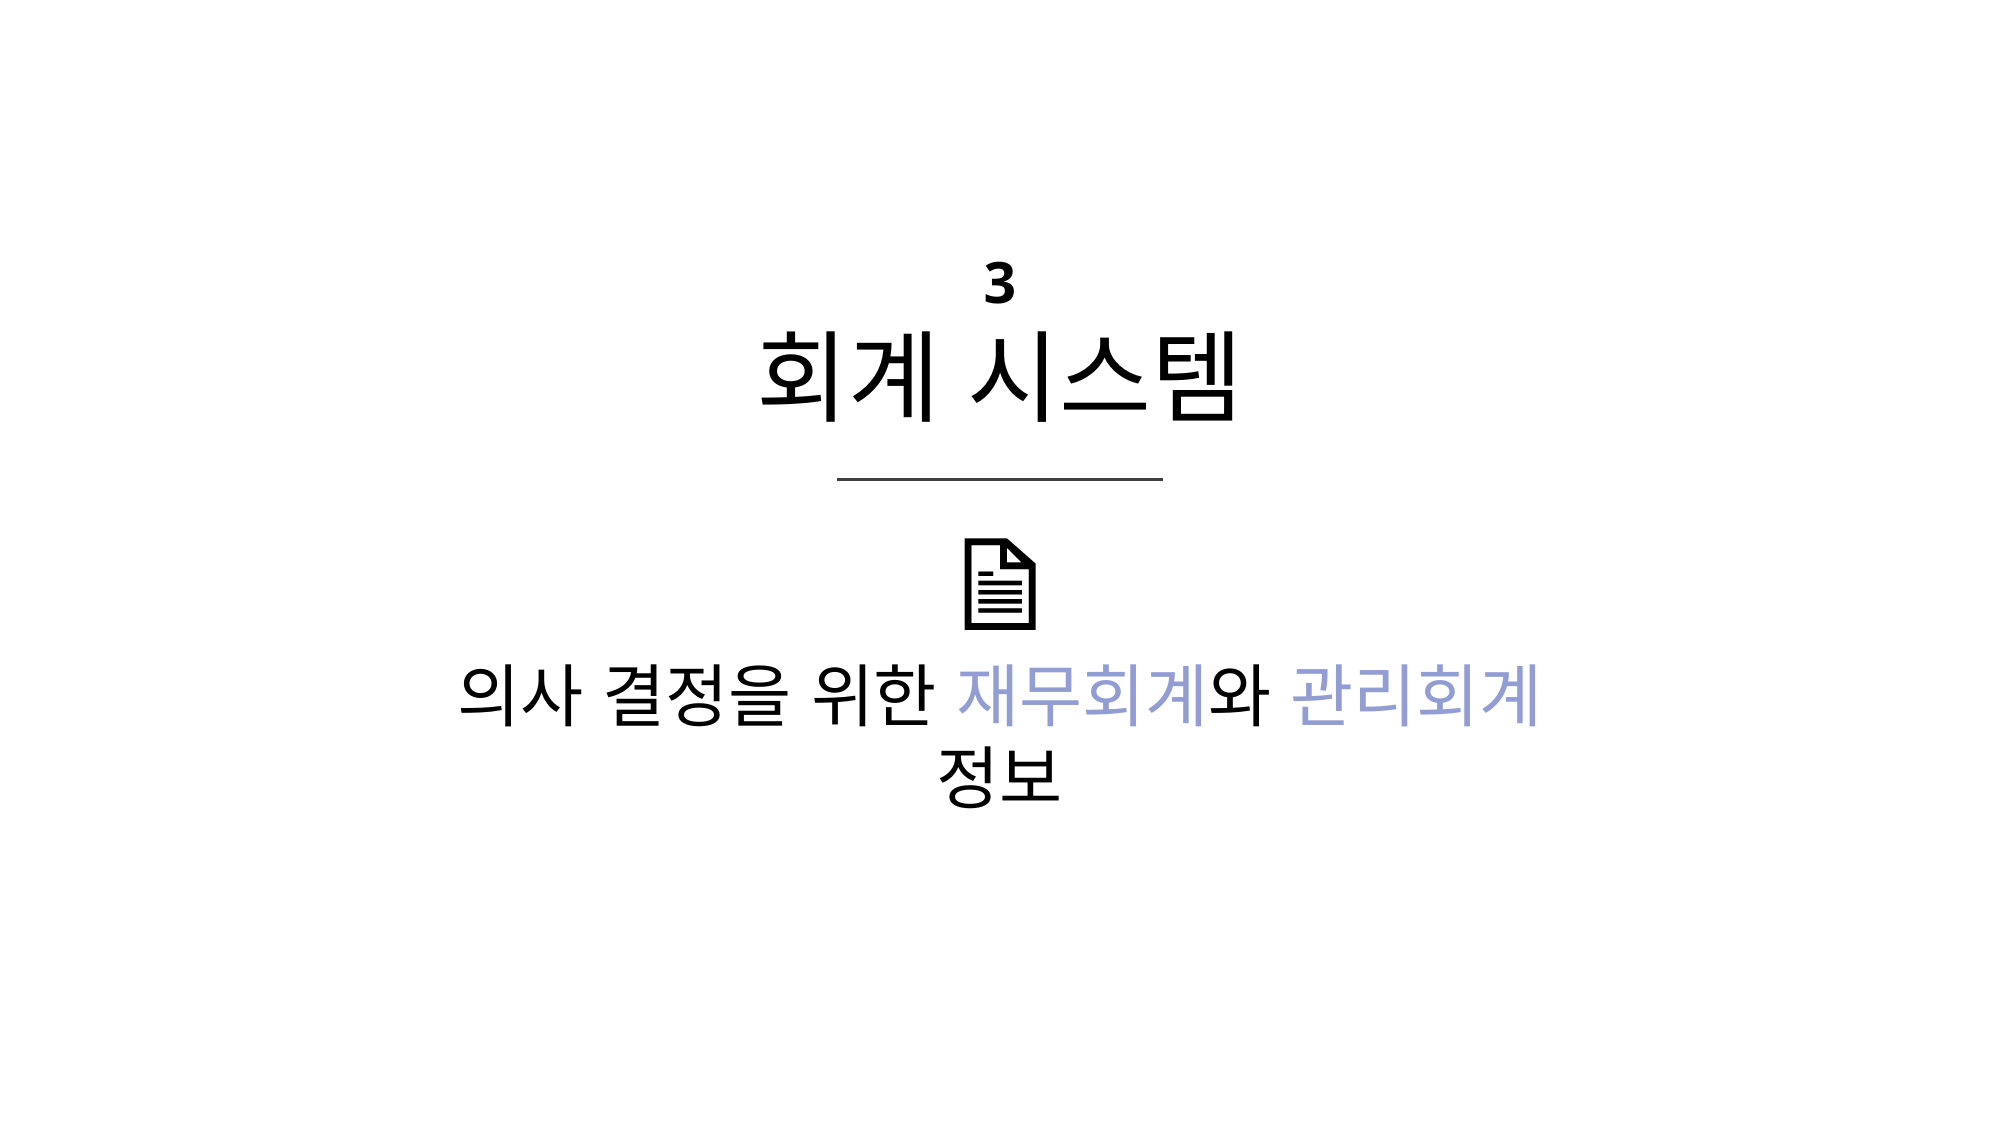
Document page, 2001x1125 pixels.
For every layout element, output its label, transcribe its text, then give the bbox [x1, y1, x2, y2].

picture [945, 529, 1055, 639]
text_box 의사 결정을 위한 재무회계와 관리회계 정보 [386, 645, 1613, 825]
text_box 3 회계 시스템 [421, 238, 1579, 443]
